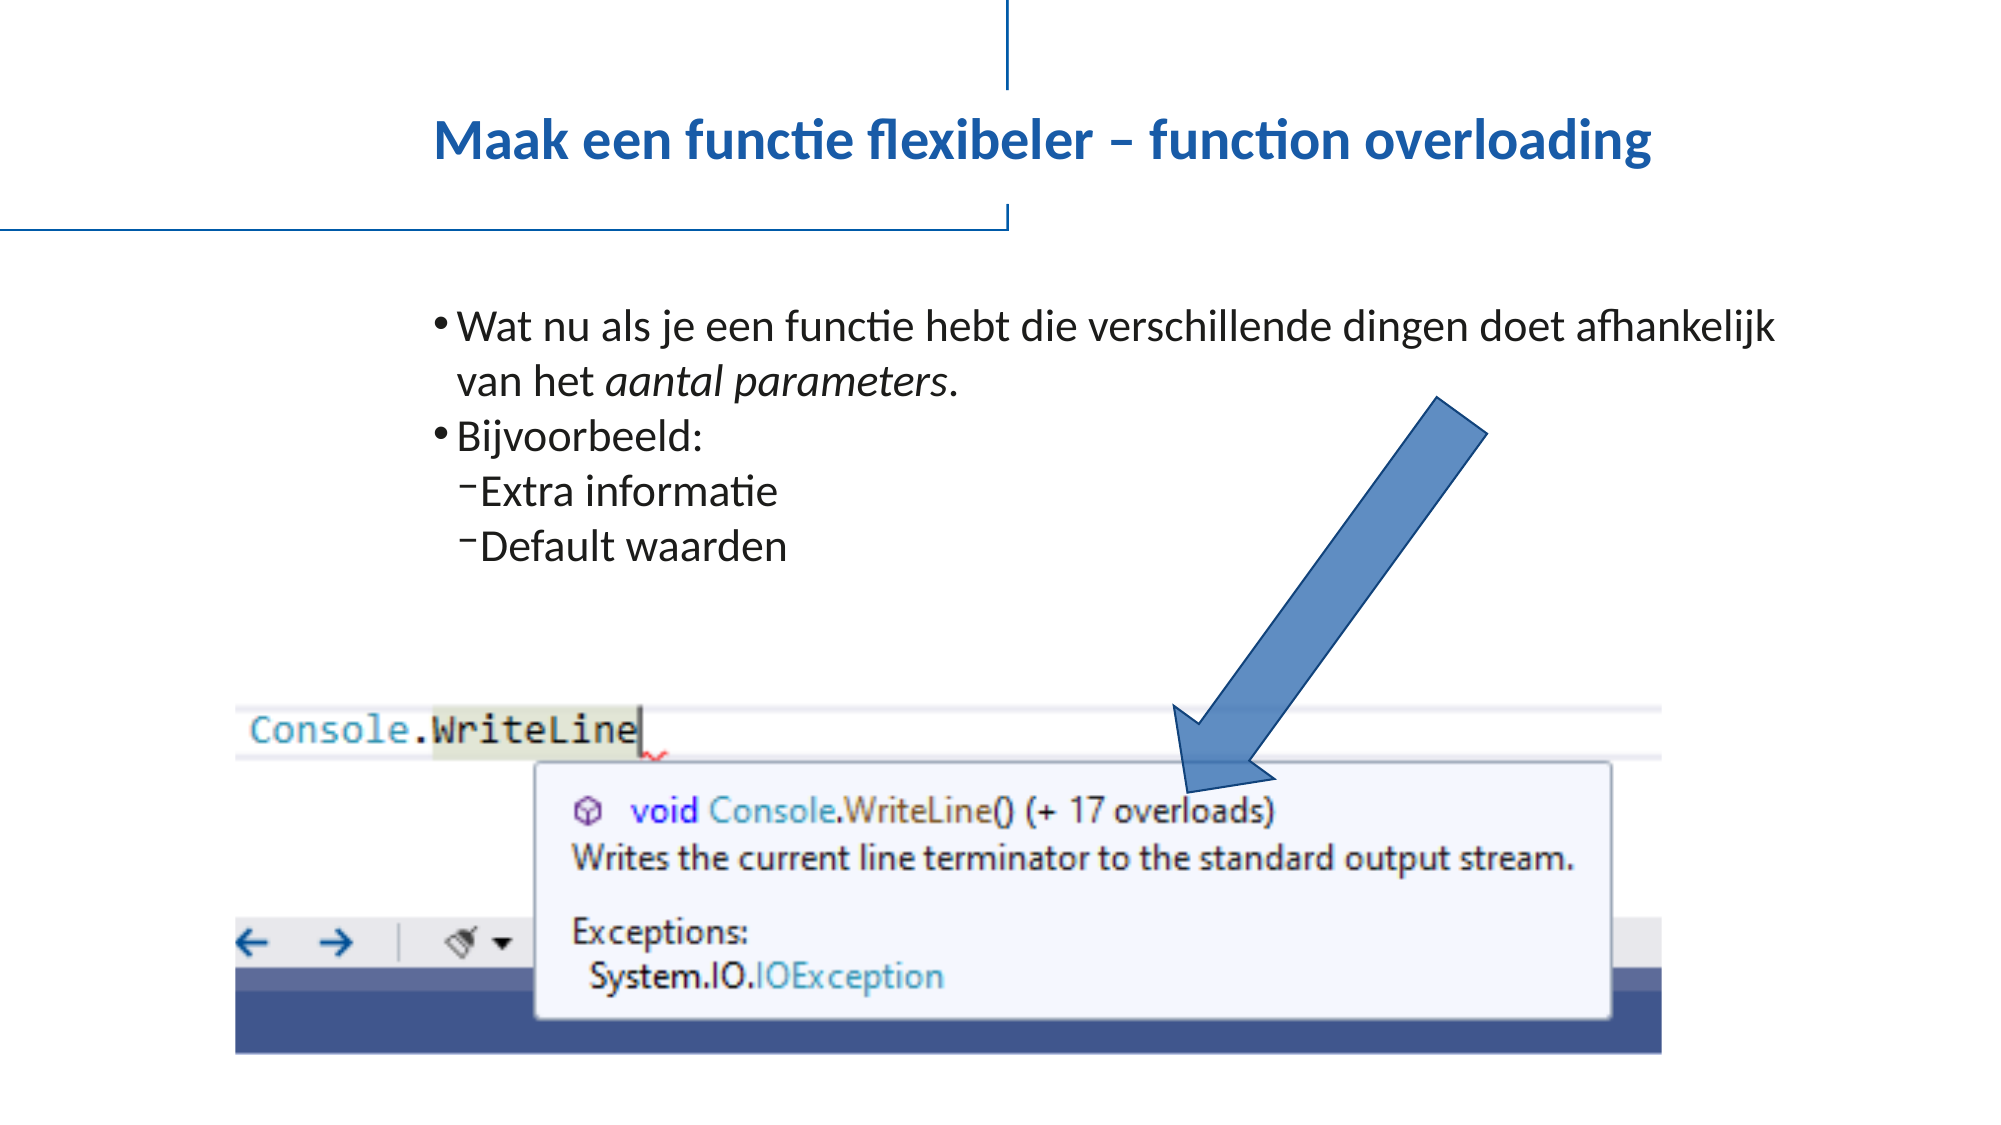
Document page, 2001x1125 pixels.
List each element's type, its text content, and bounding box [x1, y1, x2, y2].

title Maak een functie flexibeler – function overloading [433, 112, 1842, 169]
picture [0, 0, 1009, 231]
picture [235, 691, 1662, 1055]
list Wat nu als je een functie hebt die verschillende dingen doet afhankelijk van het aantal parameters. Bijvoorbeeld: Extra informatie Default waarden [433, 295, 1842, 588]
text_box [1221, 395, 1489, 691]
